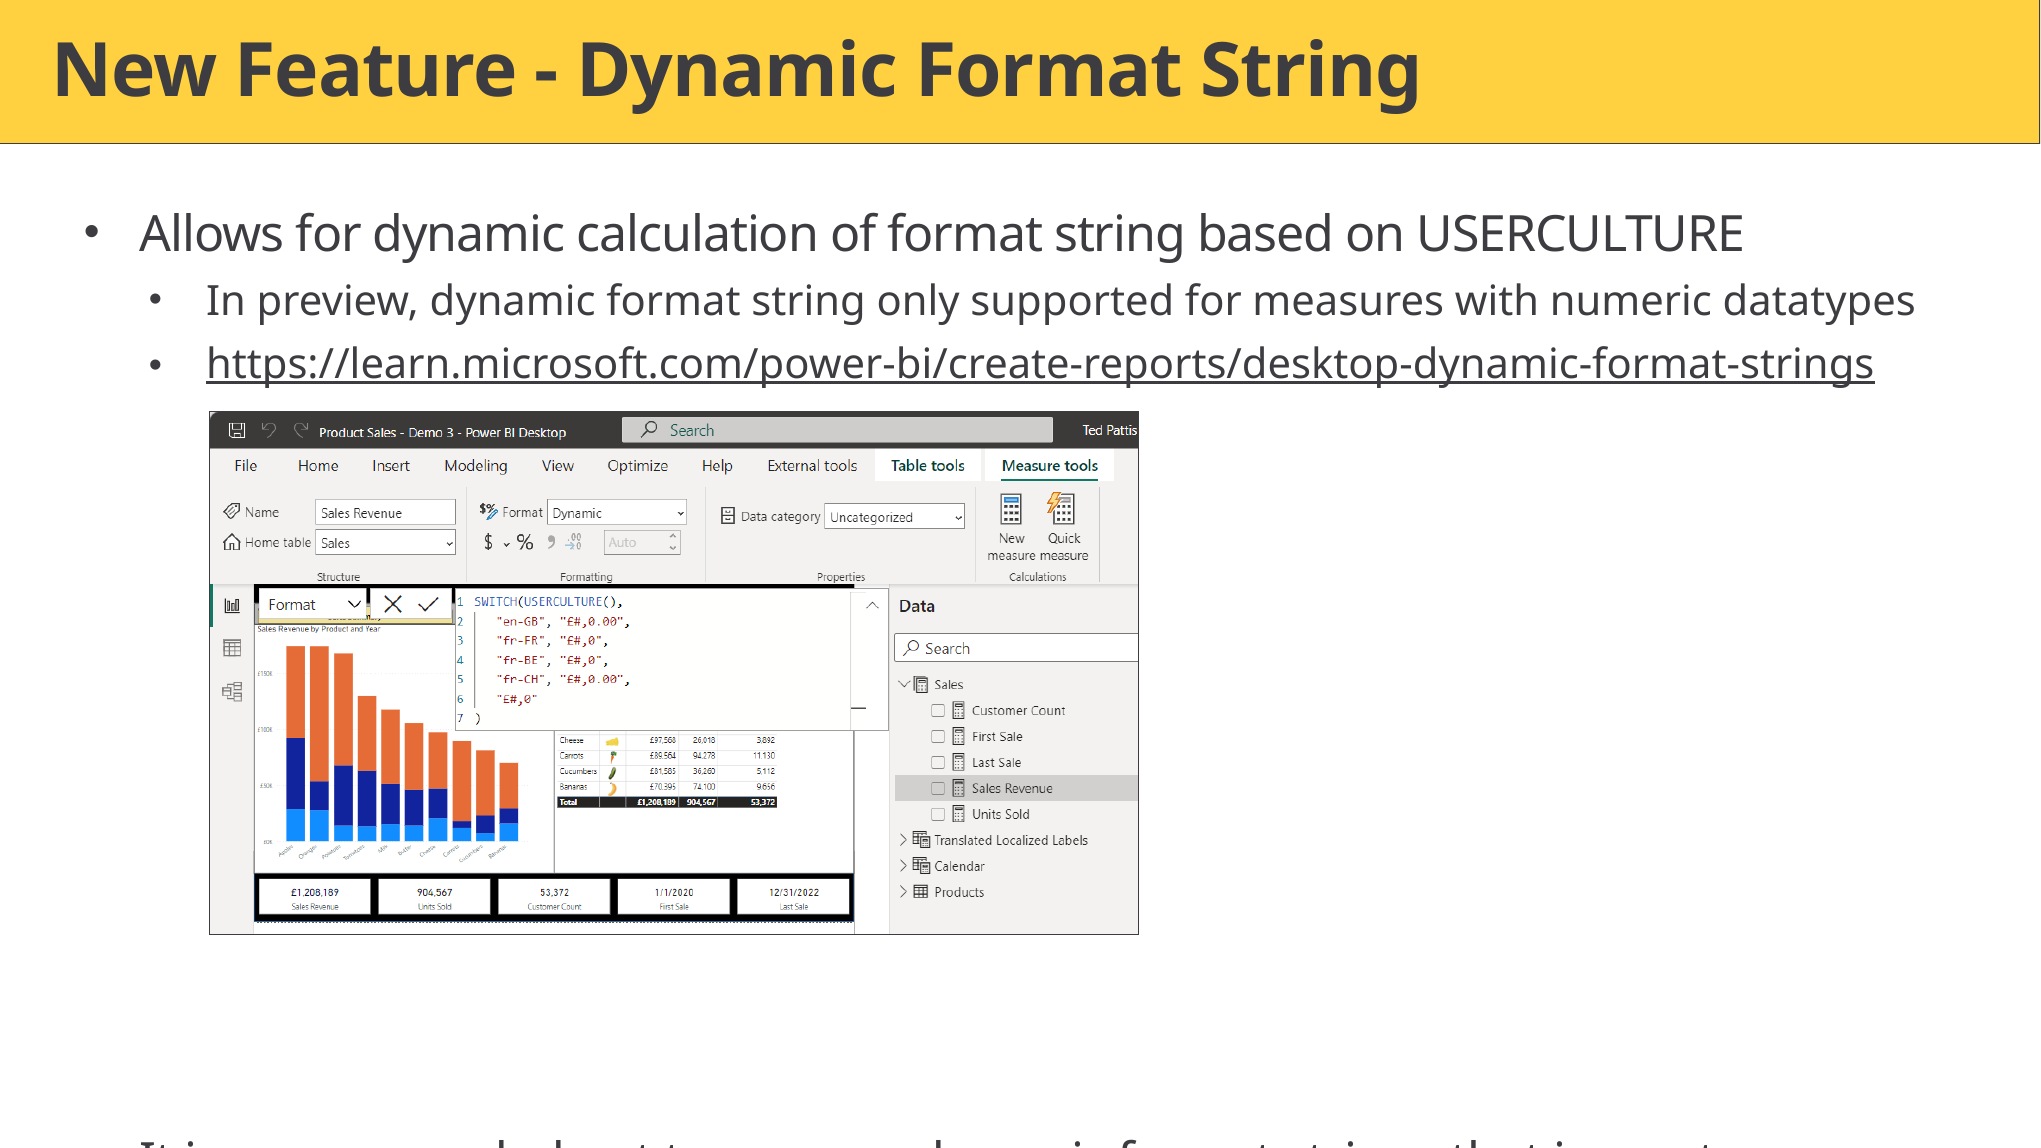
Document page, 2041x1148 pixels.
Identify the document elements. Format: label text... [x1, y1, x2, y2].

title New Feature - Dynamic Format String [51, 31, 1988, 113]
list Allows for dynamic calculation of format string based on USERCULTURE In preview, dynamic format string only supported for measures with numeric datatypes https://learn.microsoft.com/power-bi/create-reports/desktop-dynamic-format-strings It is recommended not to overuse dynamic format strings that inspect USERCULTURE Only use this approach if problem cannot be solved using locales and static format string [83, 201, 1988, 1116]
picture [209, 410, 1139, 935]
